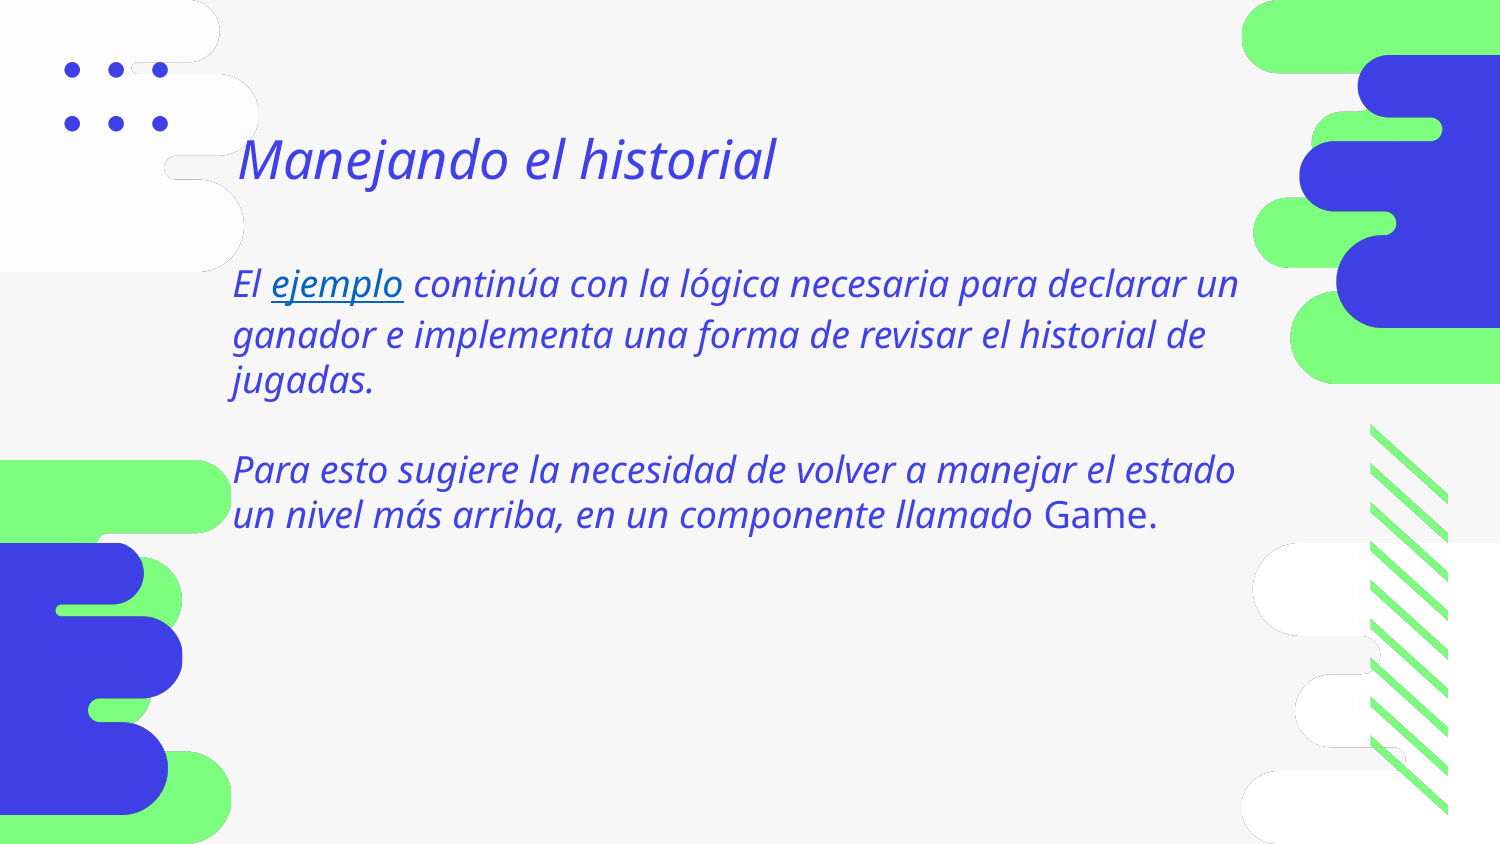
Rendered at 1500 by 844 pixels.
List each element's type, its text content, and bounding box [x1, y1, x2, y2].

picture [1241, 0, 1500, 384]
picture [1241, 425, 1500, 844]
picture [0, 0, 259, 272]
text_box Manejando el historial [226, 119, 1274, 196]
text_box El ejemplo continúa con la lógica necesaria para declarar un ganador e implementa una forma de revisar el historial de jugadas. Para esto sugiere la necesidad de volver a manejar el estado un nivel más arriba, en un componente llamado Game. [220, 254, 1301, 542]
picture [0, 460, 232, 844]
